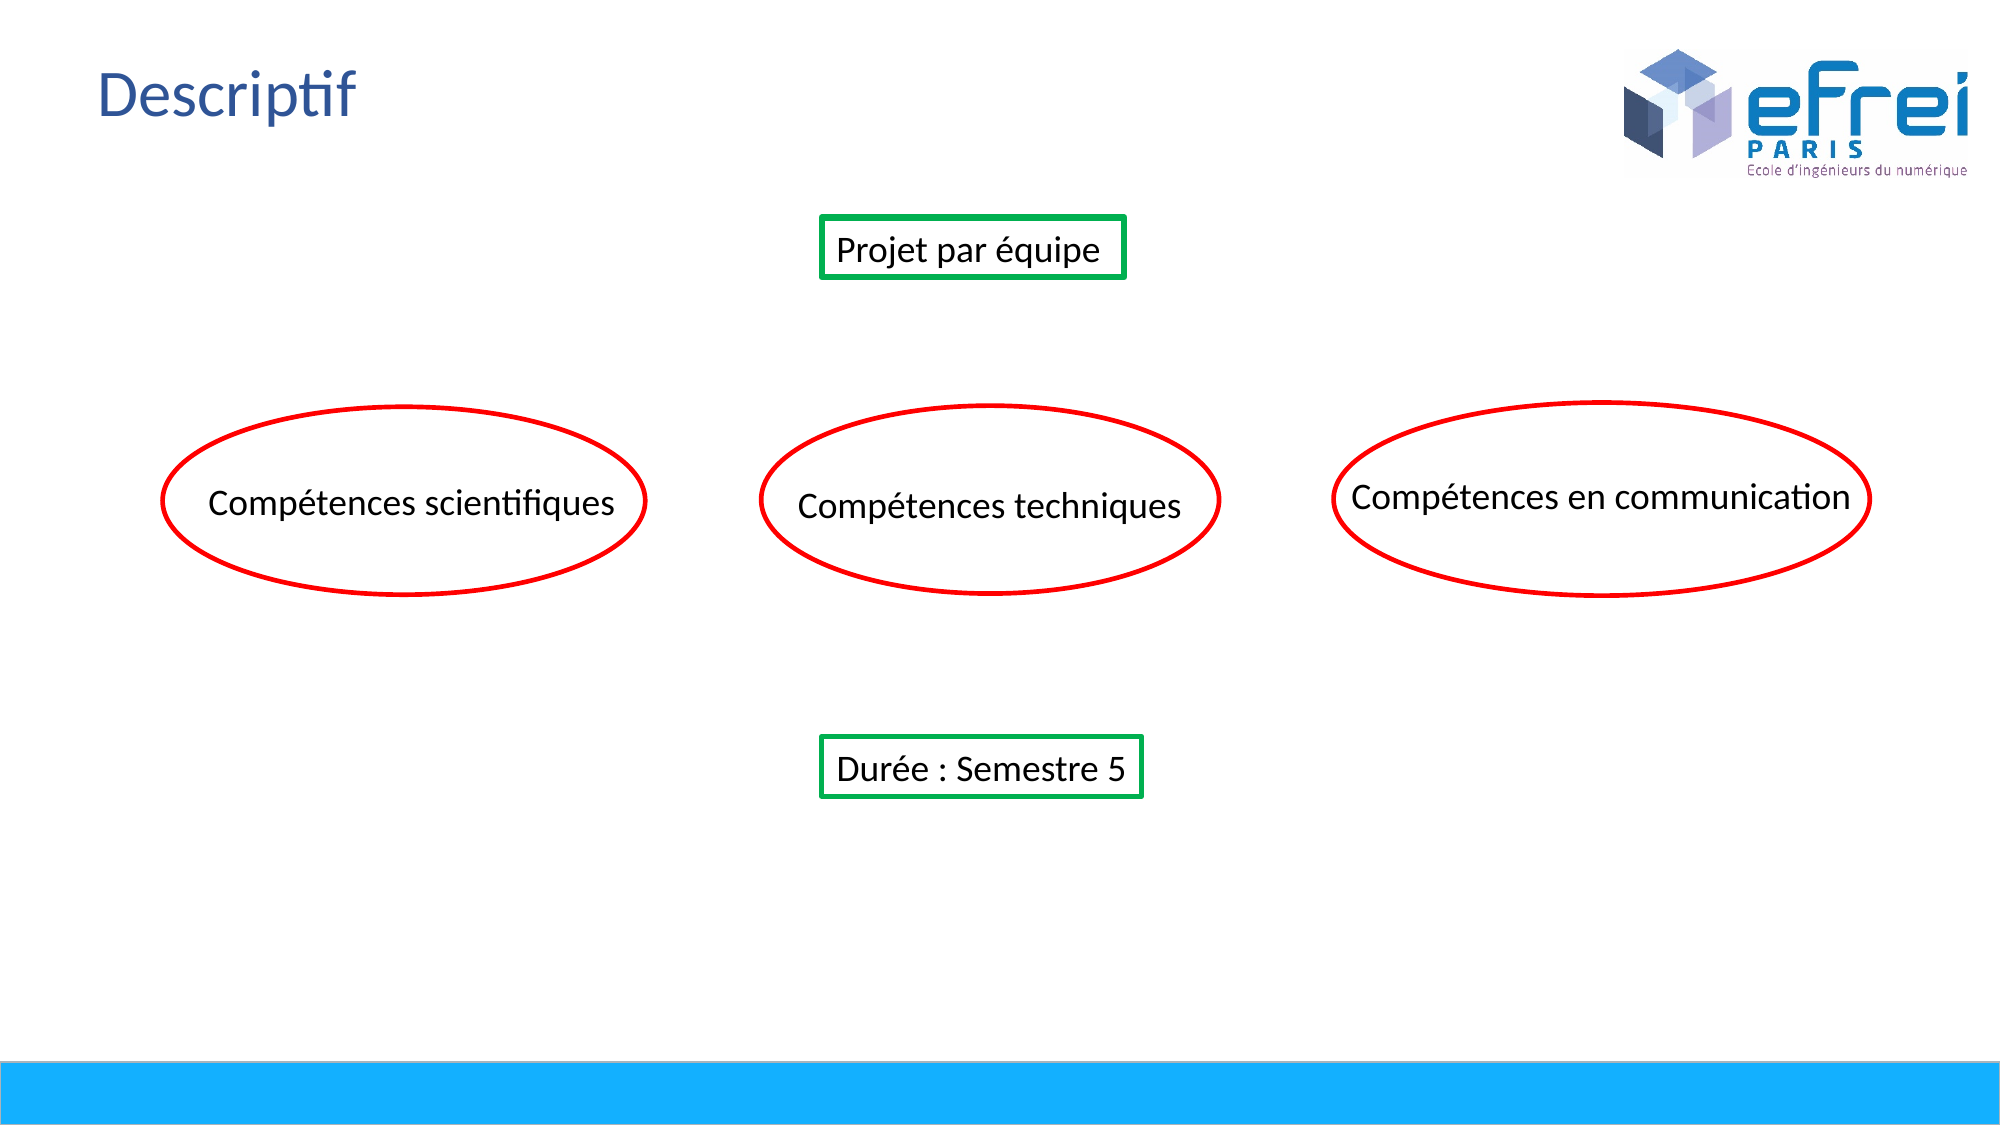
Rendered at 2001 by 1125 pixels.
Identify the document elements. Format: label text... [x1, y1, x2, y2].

text_box Projet par équipe [821, 217, 1125, 278]
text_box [162, 406, 646, 595]
picture [1623, 49, 1968, 178]
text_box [1333, 402, 1870, 596]
text_box Descriptif [82, 42, 587, 138]
text_box [0, 1061, 2000, 1125]
text_box Durée : Semestre 5 [821, 736, 1142, 797]
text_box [761, 405, 1220, 594]
